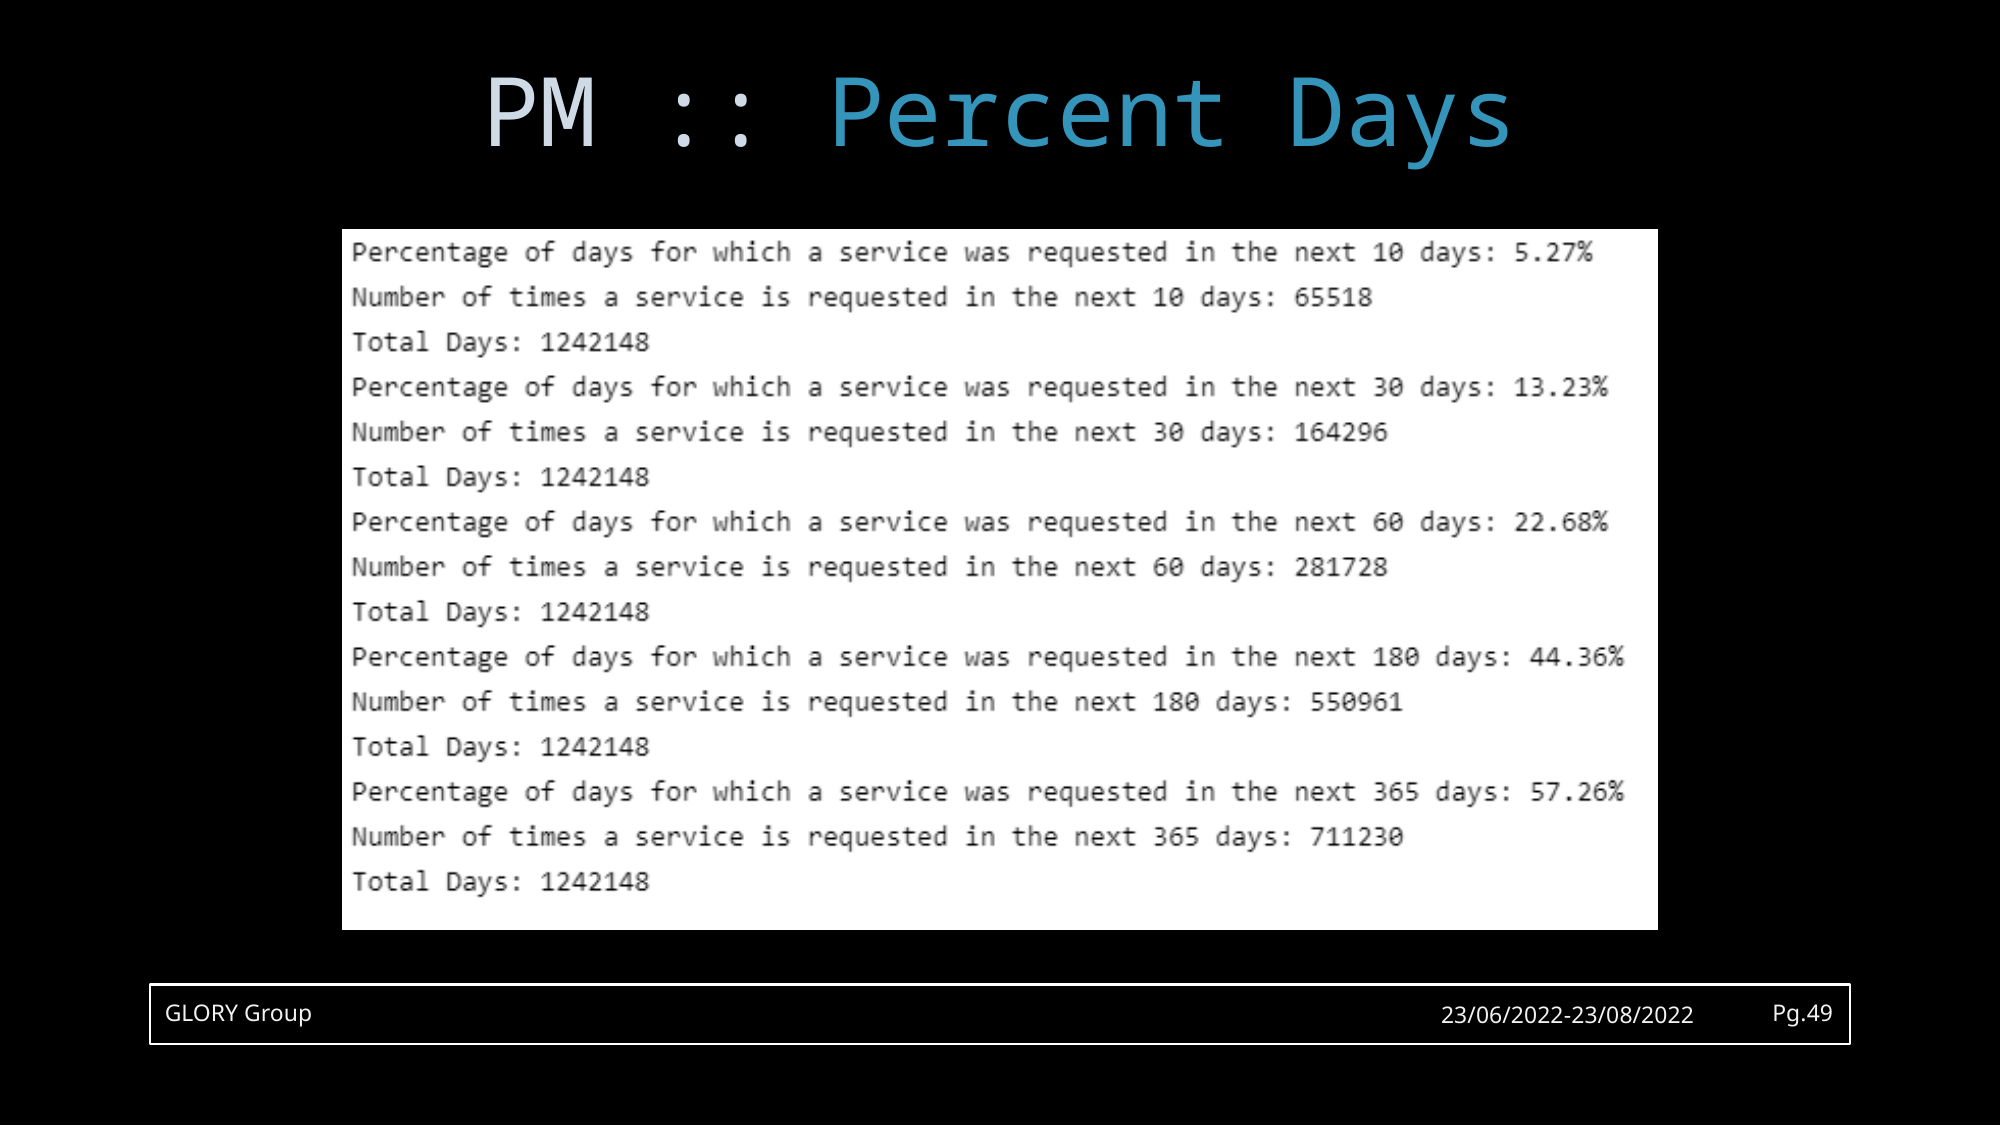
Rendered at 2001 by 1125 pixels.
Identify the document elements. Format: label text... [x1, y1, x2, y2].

slide_number Pg.49 [1724, 984, 1849, 1045]
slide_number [1259, 984, 1710, 1045]
picture [341, 229, 1658, 930]
title PM :: Percent Days [150, 12, 1850, 219]
footer GLORY Group [149, 984, 1245, 1045]
